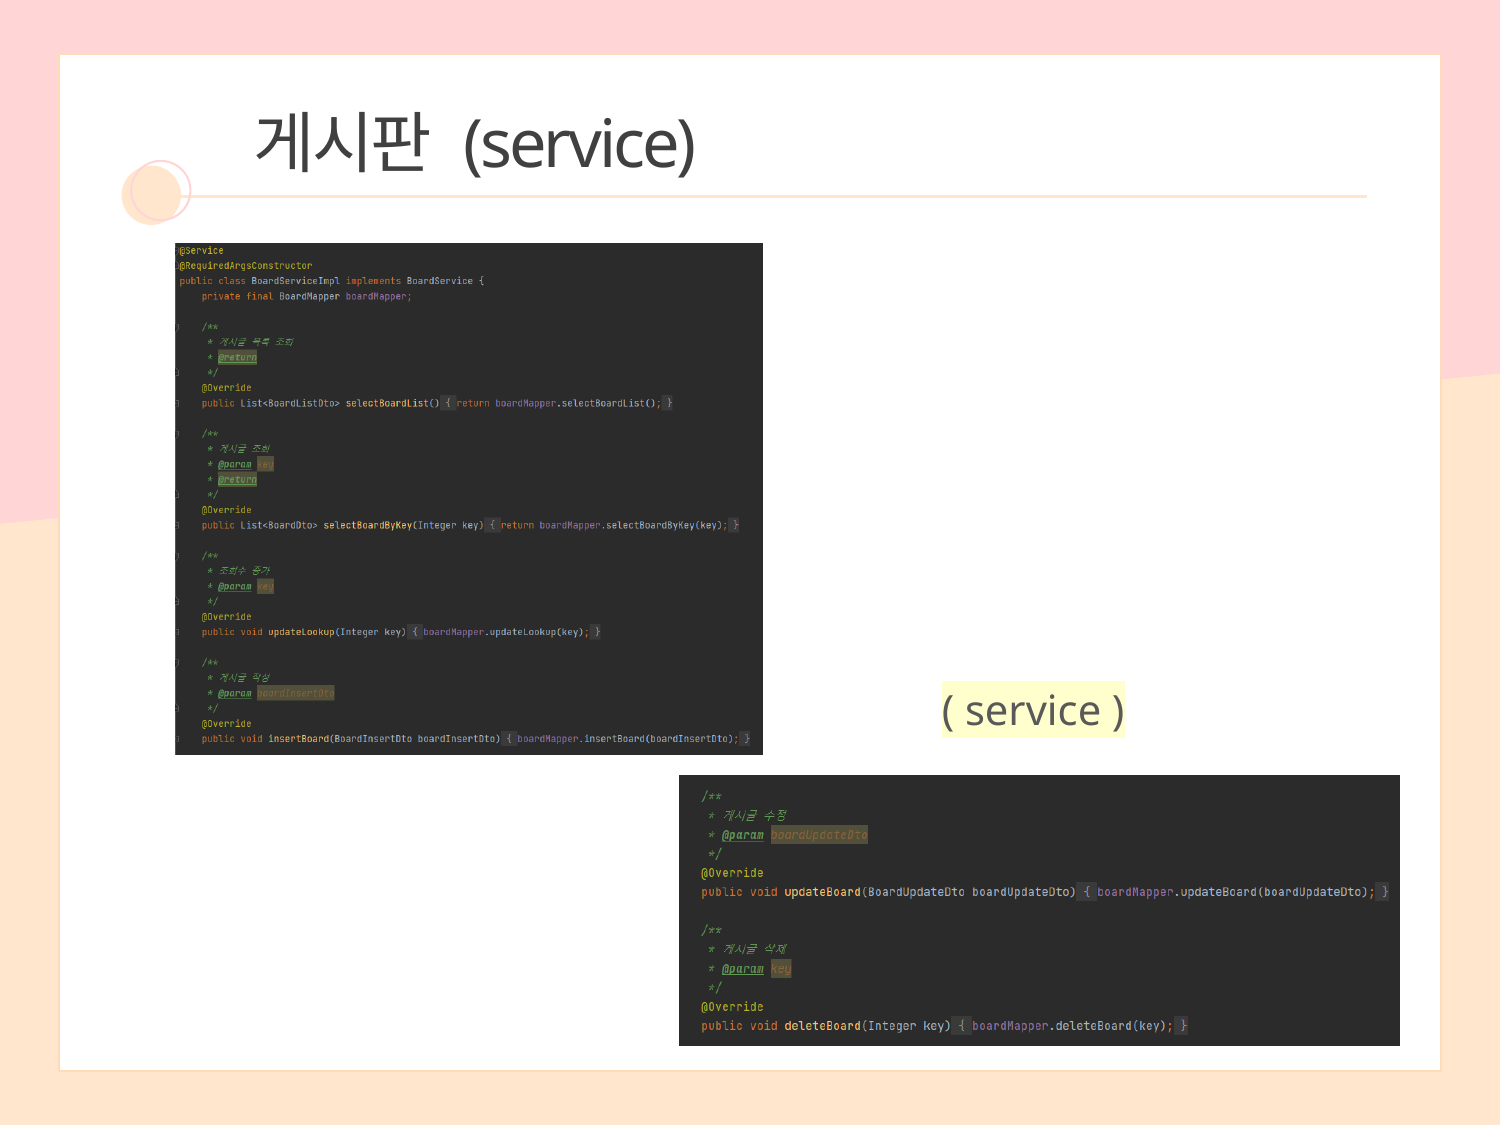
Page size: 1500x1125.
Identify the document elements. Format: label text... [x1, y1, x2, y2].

text_box ( service ) [927, 651, 1187, 742]
picture [678, 774, 1400, 1047]
text_box 게시판 (service) [239, 93, 712, 189]
picture [174, 243, 763, 755]
